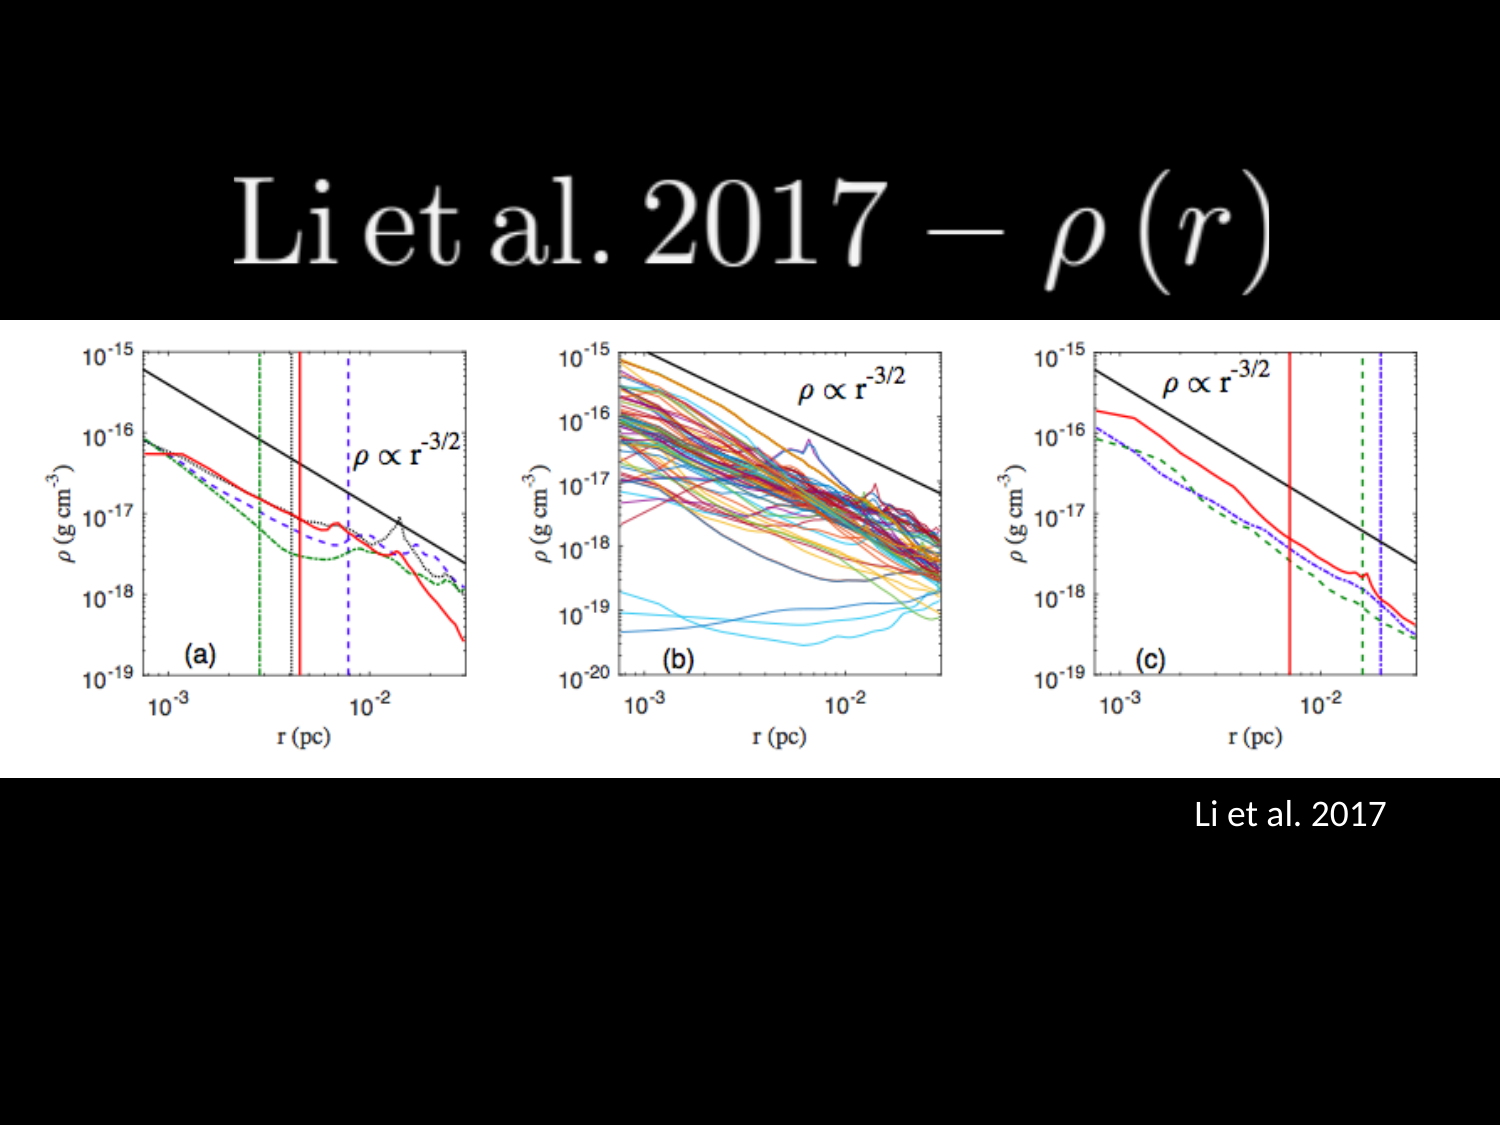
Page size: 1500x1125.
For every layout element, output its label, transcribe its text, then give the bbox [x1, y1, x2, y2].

text_box Li et al. 2017 [1179, 787, 1403, 842]
picture [0, 320, 1500, 778]
picture [233, 167, 1270, 297]
